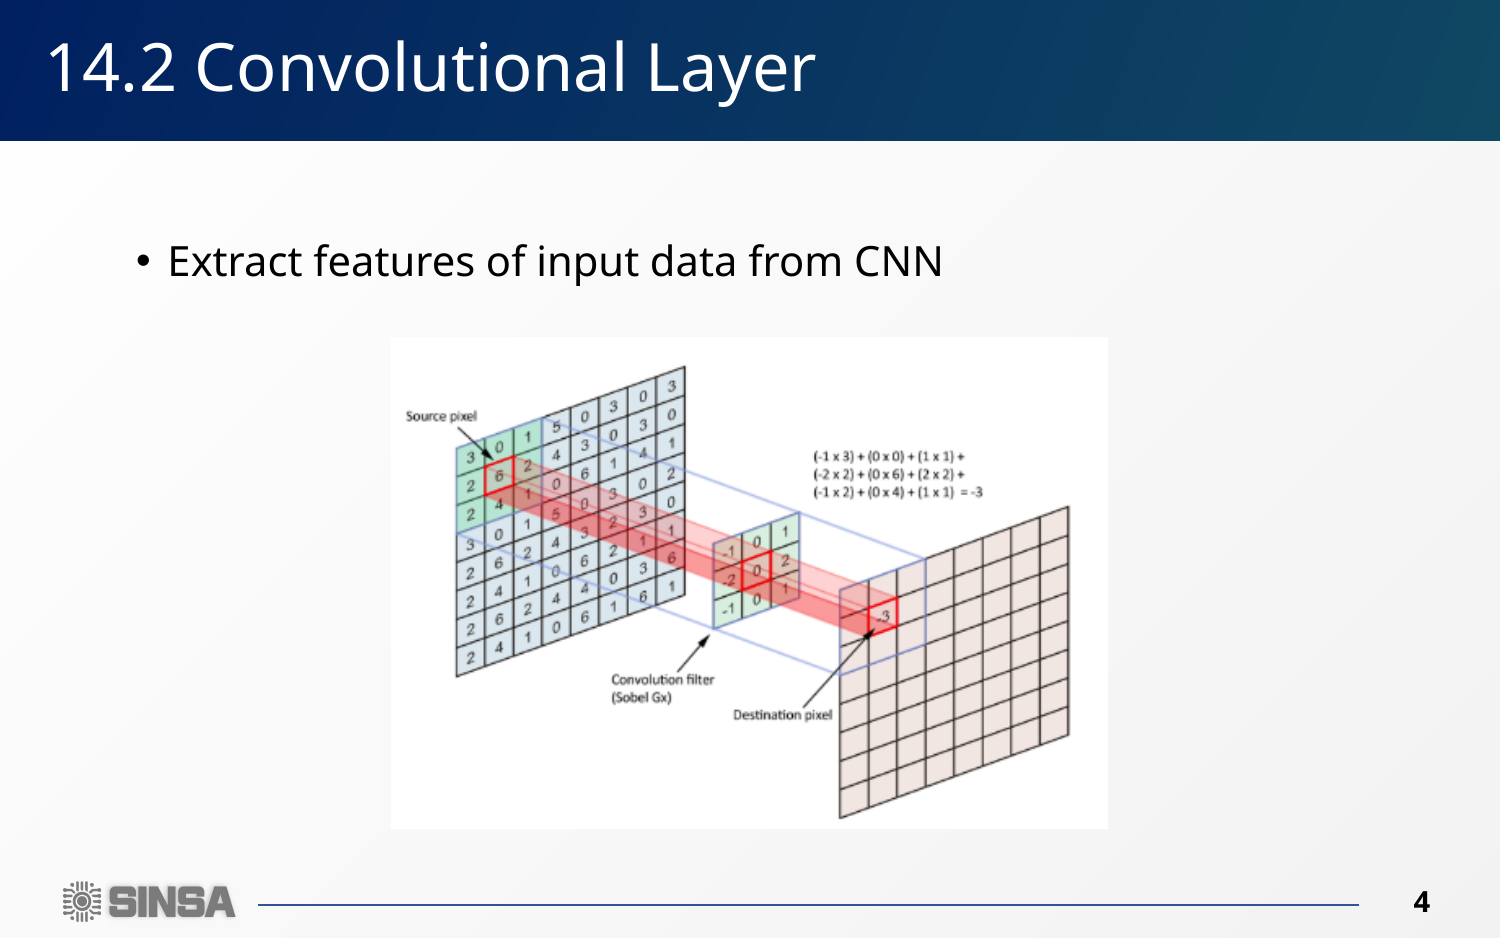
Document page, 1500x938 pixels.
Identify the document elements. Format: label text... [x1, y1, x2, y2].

title 14.2 Convolutional Layer [0, 0, 1500, 141]
picture [391, 337, 1108, 829]
text_box Extract features of input data from CNN [121, 212, 1304, 307]
slide_number 4 [1335, 875, 1445, 926]
